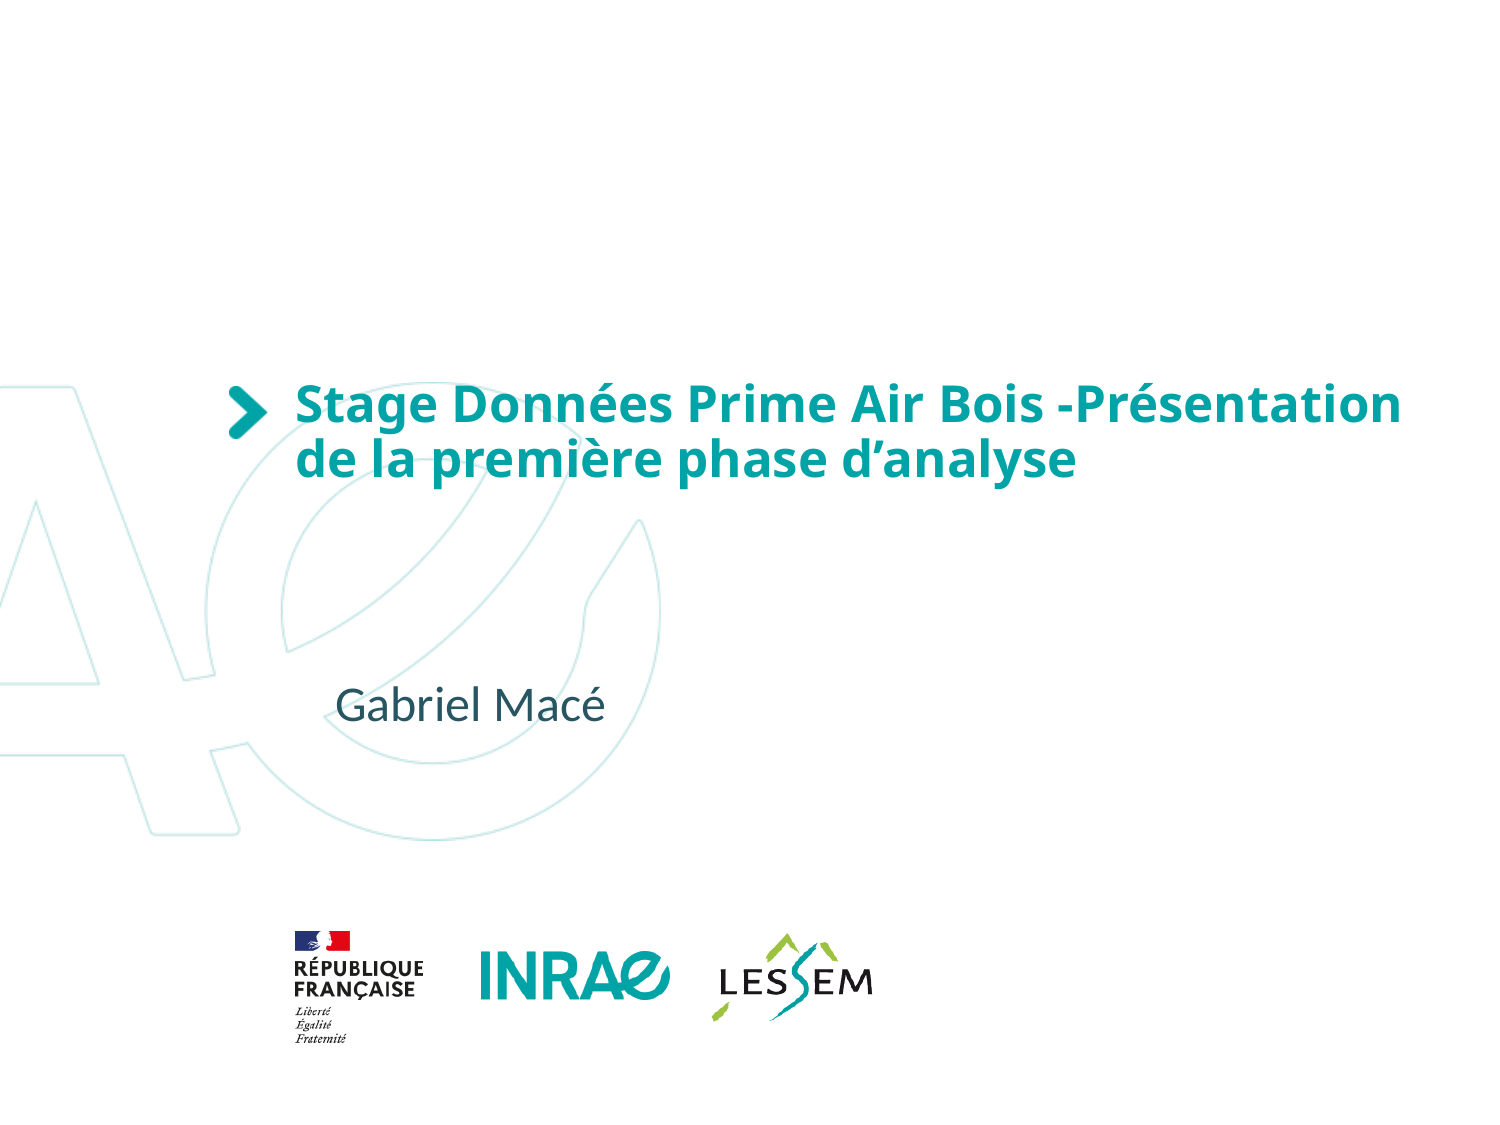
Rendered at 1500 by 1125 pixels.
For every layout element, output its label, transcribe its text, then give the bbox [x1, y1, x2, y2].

picture [0, 382, 669, 841]
subtitle Gabriel Macé [320, 670, 1446, 779]
title Stage Données Prime Air Bois -Présentation de la première phase d’analyse [295, 370, 1421, 545]
picture [687, 929, 893, 1030]
picture [295, 912, 671, 1060]
